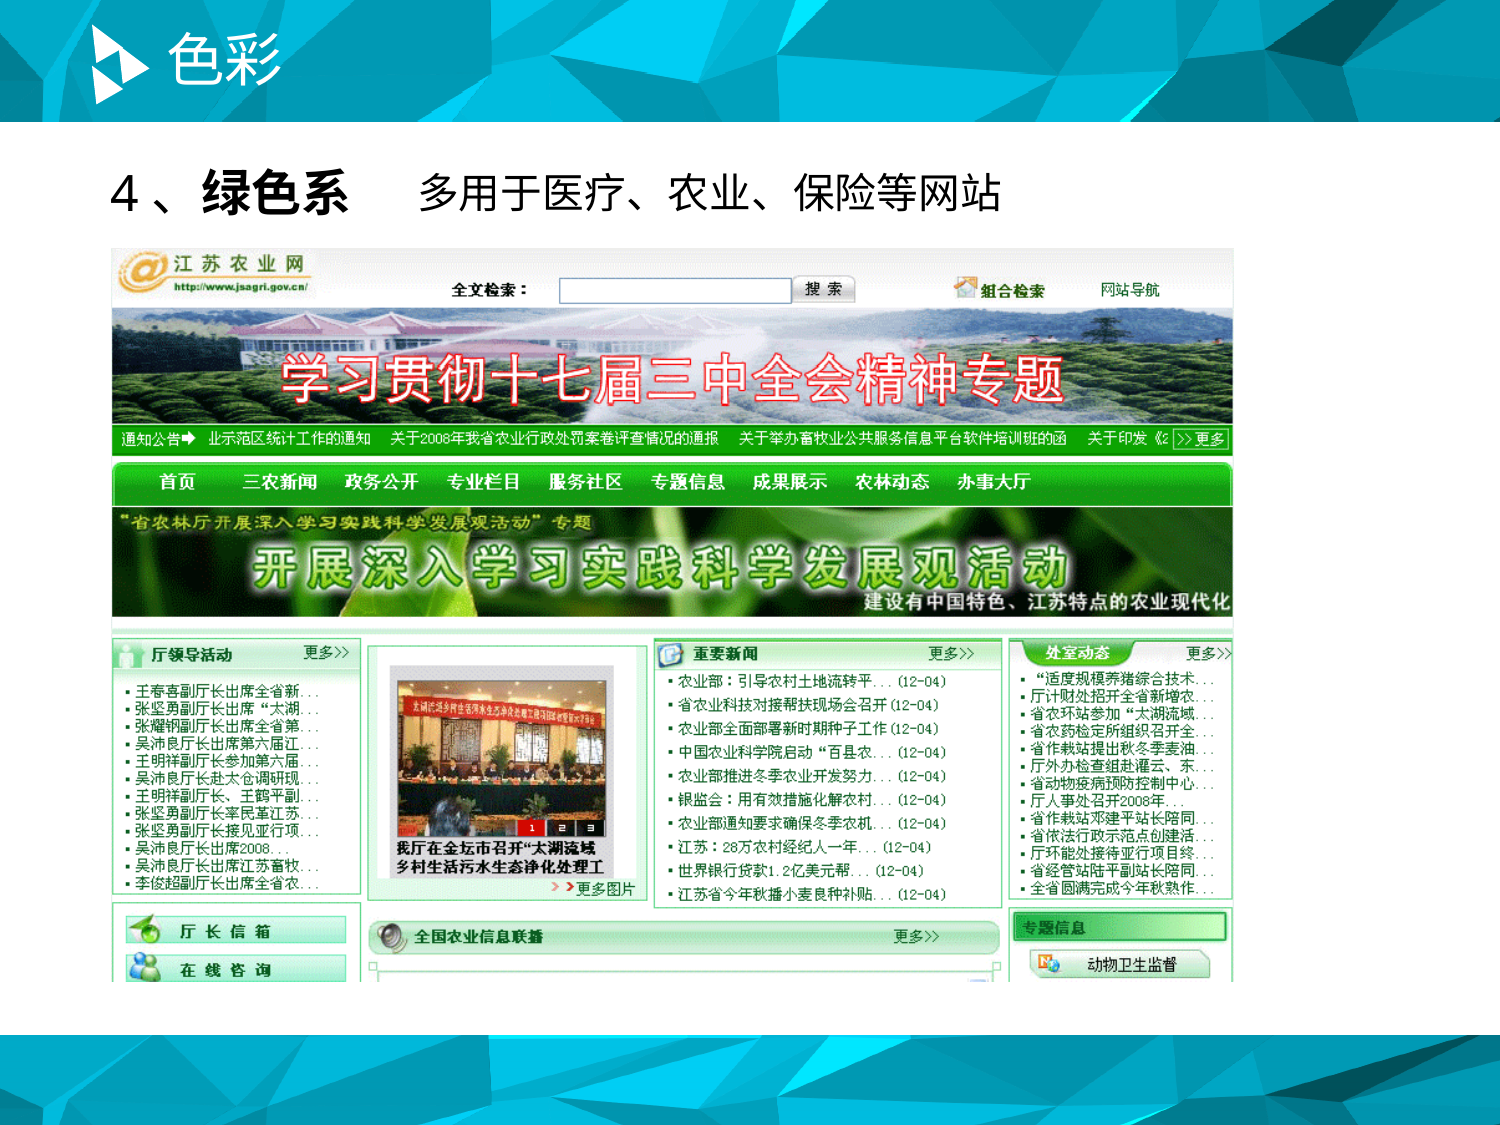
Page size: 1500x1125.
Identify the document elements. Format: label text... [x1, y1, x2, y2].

picture [0, 0, 1500, 122]
picture [111, 248, 1234, 982]
picture [0, 1035, 1500, 1125]
title 色彩 [151, 11, 1446, 115]
text_box 4、绿色系 [95, 154, 366, 230]
text_box 多用于医疗、农业、保险等网站 [327, 169, 1017, 225]
